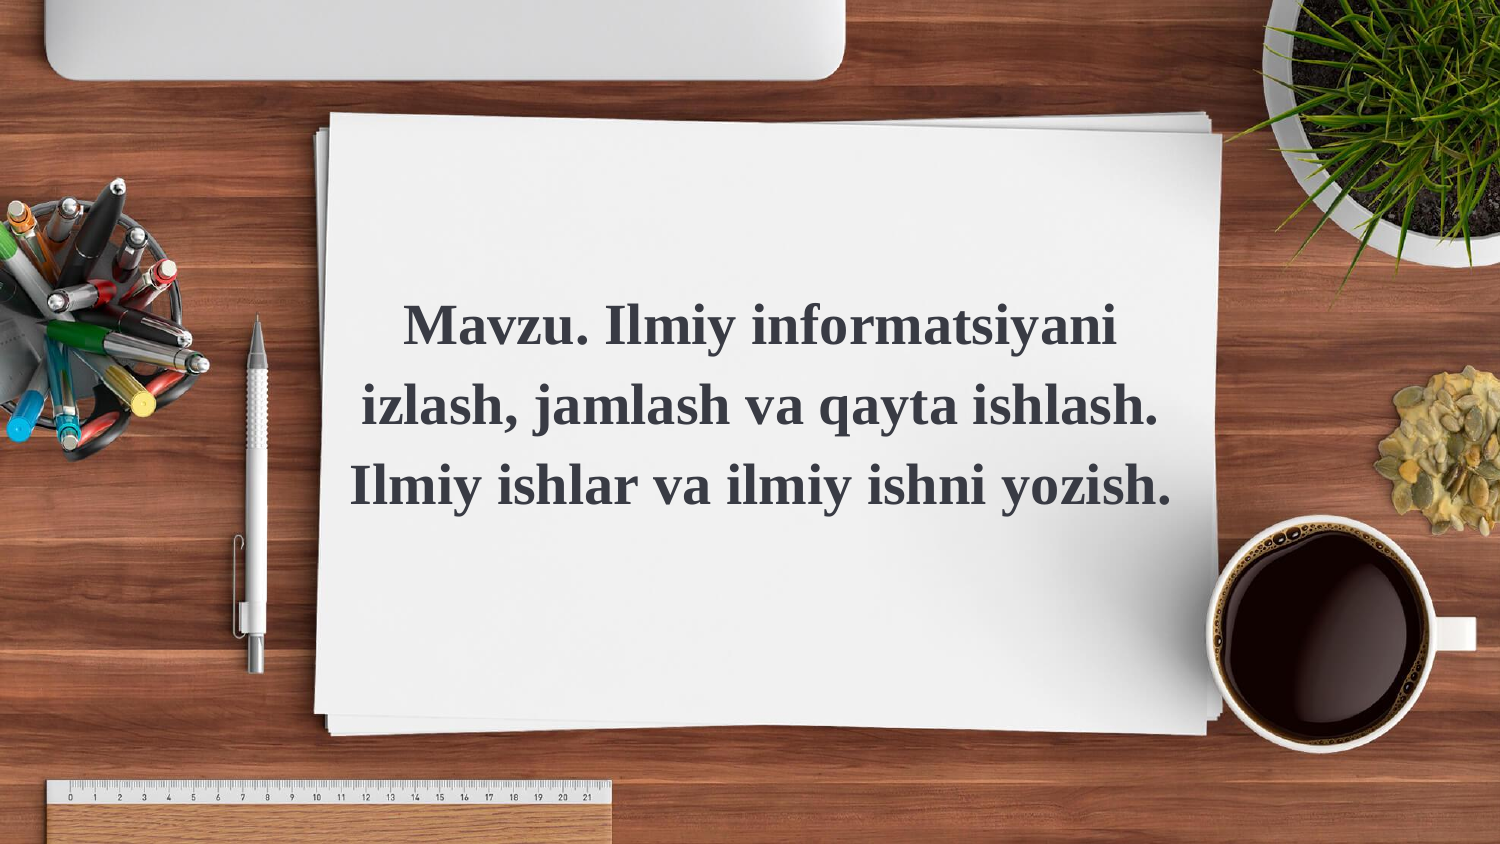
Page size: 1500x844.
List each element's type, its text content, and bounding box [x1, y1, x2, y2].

title Mavzu. Ilmiy informatsiyani izlash, jamlash va qayta ishlash. Ilmiy ishlar va ilmiy ishni yozish. [345, 154, 1177, 698]
picture [0, 0, 1500, 844]
